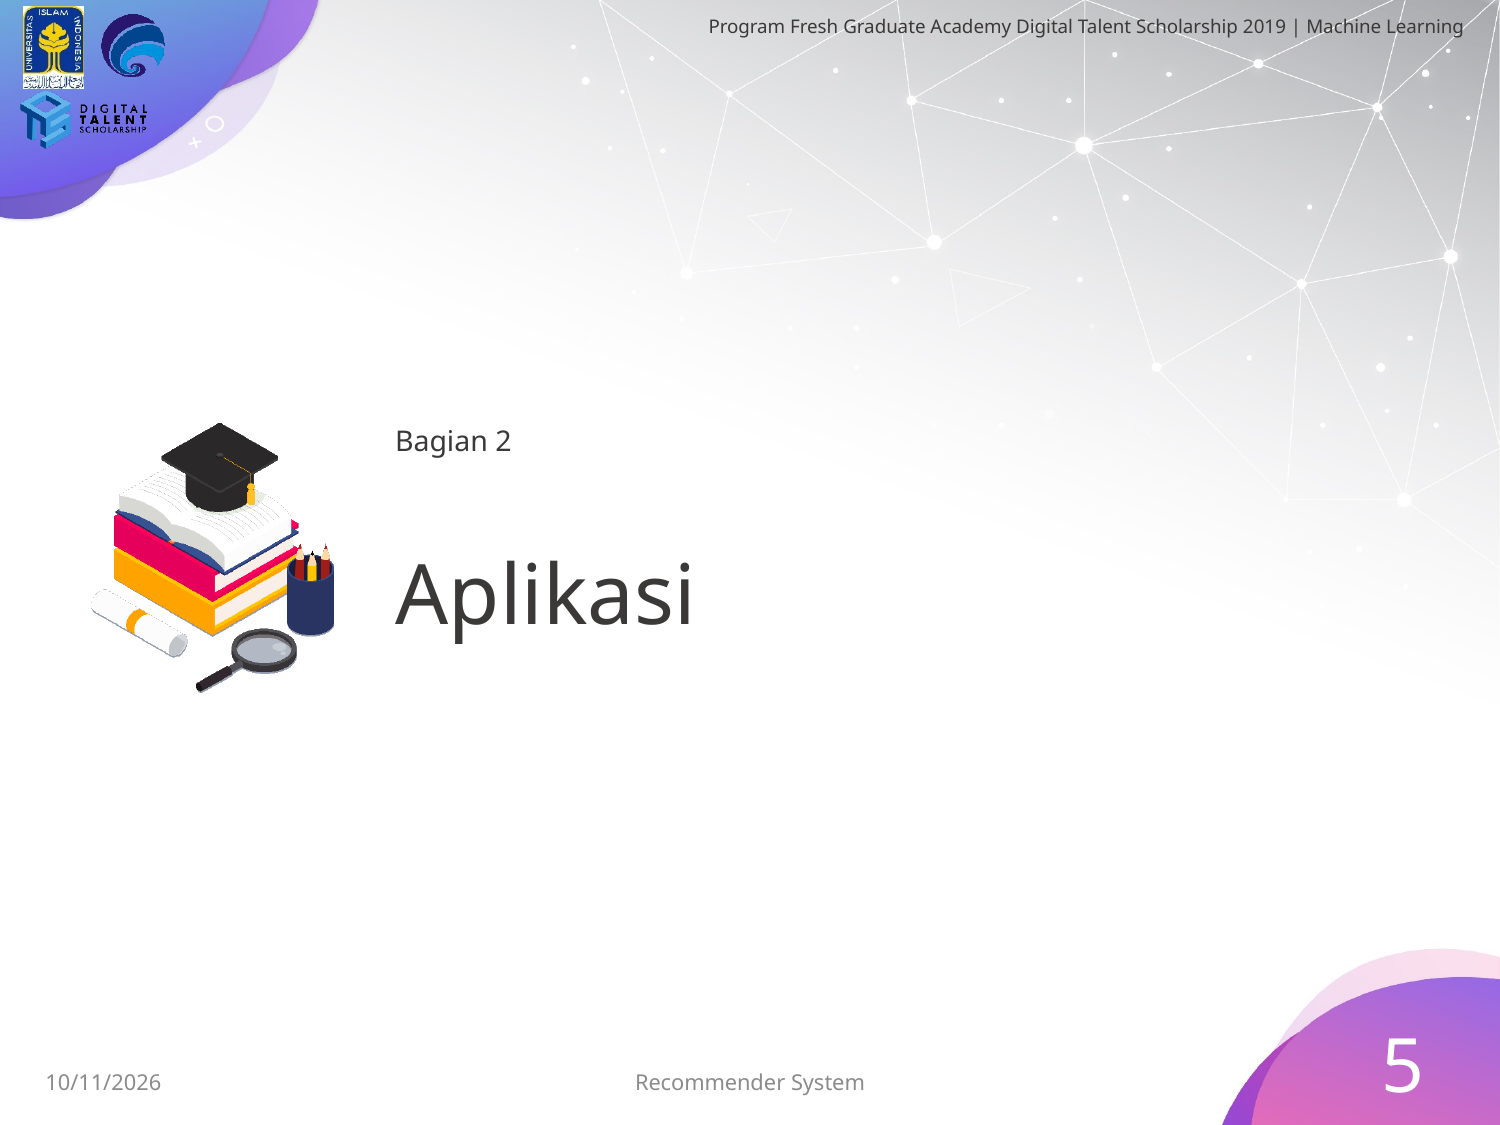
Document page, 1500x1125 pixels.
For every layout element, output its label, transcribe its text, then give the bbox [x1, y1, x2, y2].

title Aplikasi [380, 483, 1396, 700]
picture [0, 0, 1500, 1125]
list Bagian 2 [380, 415, 1396, 465]
slide_number 5 [1327, 1023, 1478, 1114]
footer Recommender System [382, 1053, 1118, 1114]
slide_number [30, 1053, 272, 1114]
